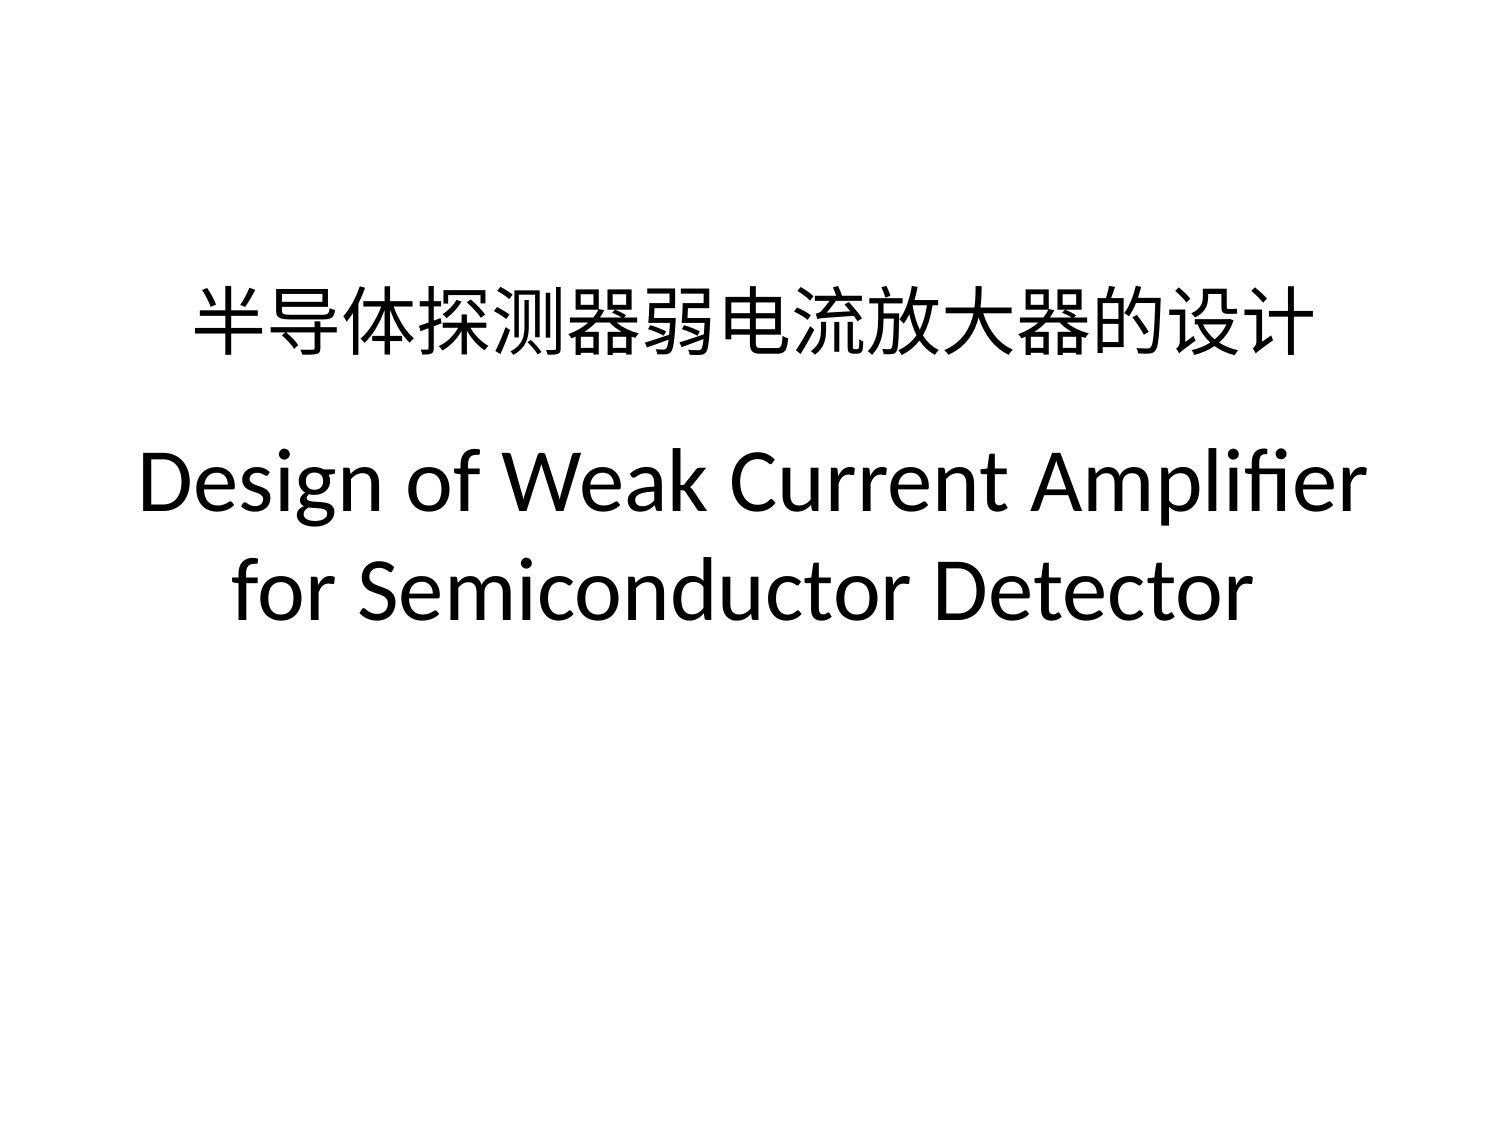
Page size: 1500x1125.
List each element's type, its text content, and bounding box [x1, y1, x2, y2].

title Design of Weak Current Amplifier for Semiconductor Detector [116, 408, 1392, 651]
text_box 半导体探测器弱电流放大器的设计 [176, 267, 1332, 372]
